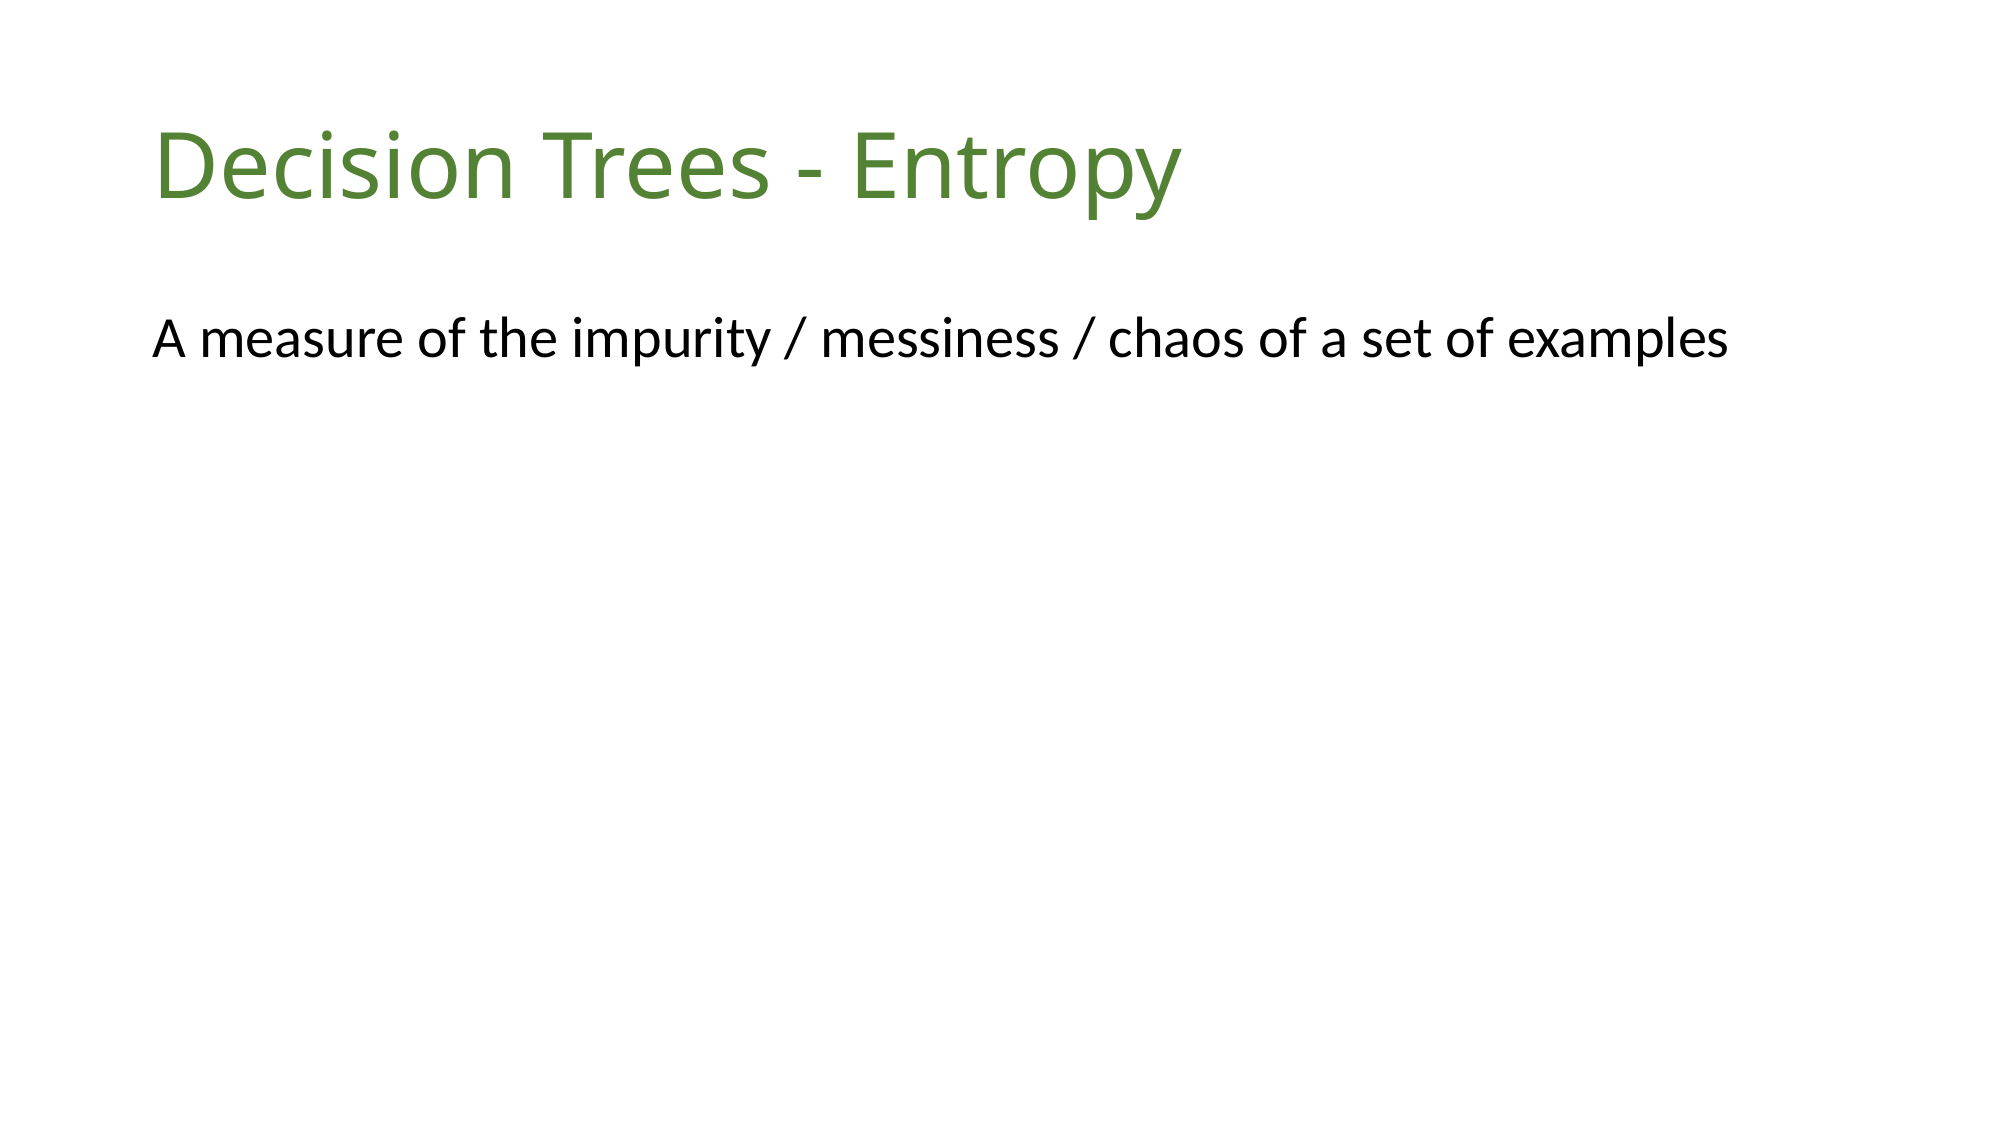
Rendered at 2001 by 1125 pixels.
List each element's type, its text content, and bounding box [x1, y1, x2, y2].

list A measure of the impurity / messiness / chaos of a set of examples [137, 299, 1863, 1014]
title Decision Trees - Entropy [137, 59, 1863, 278]
